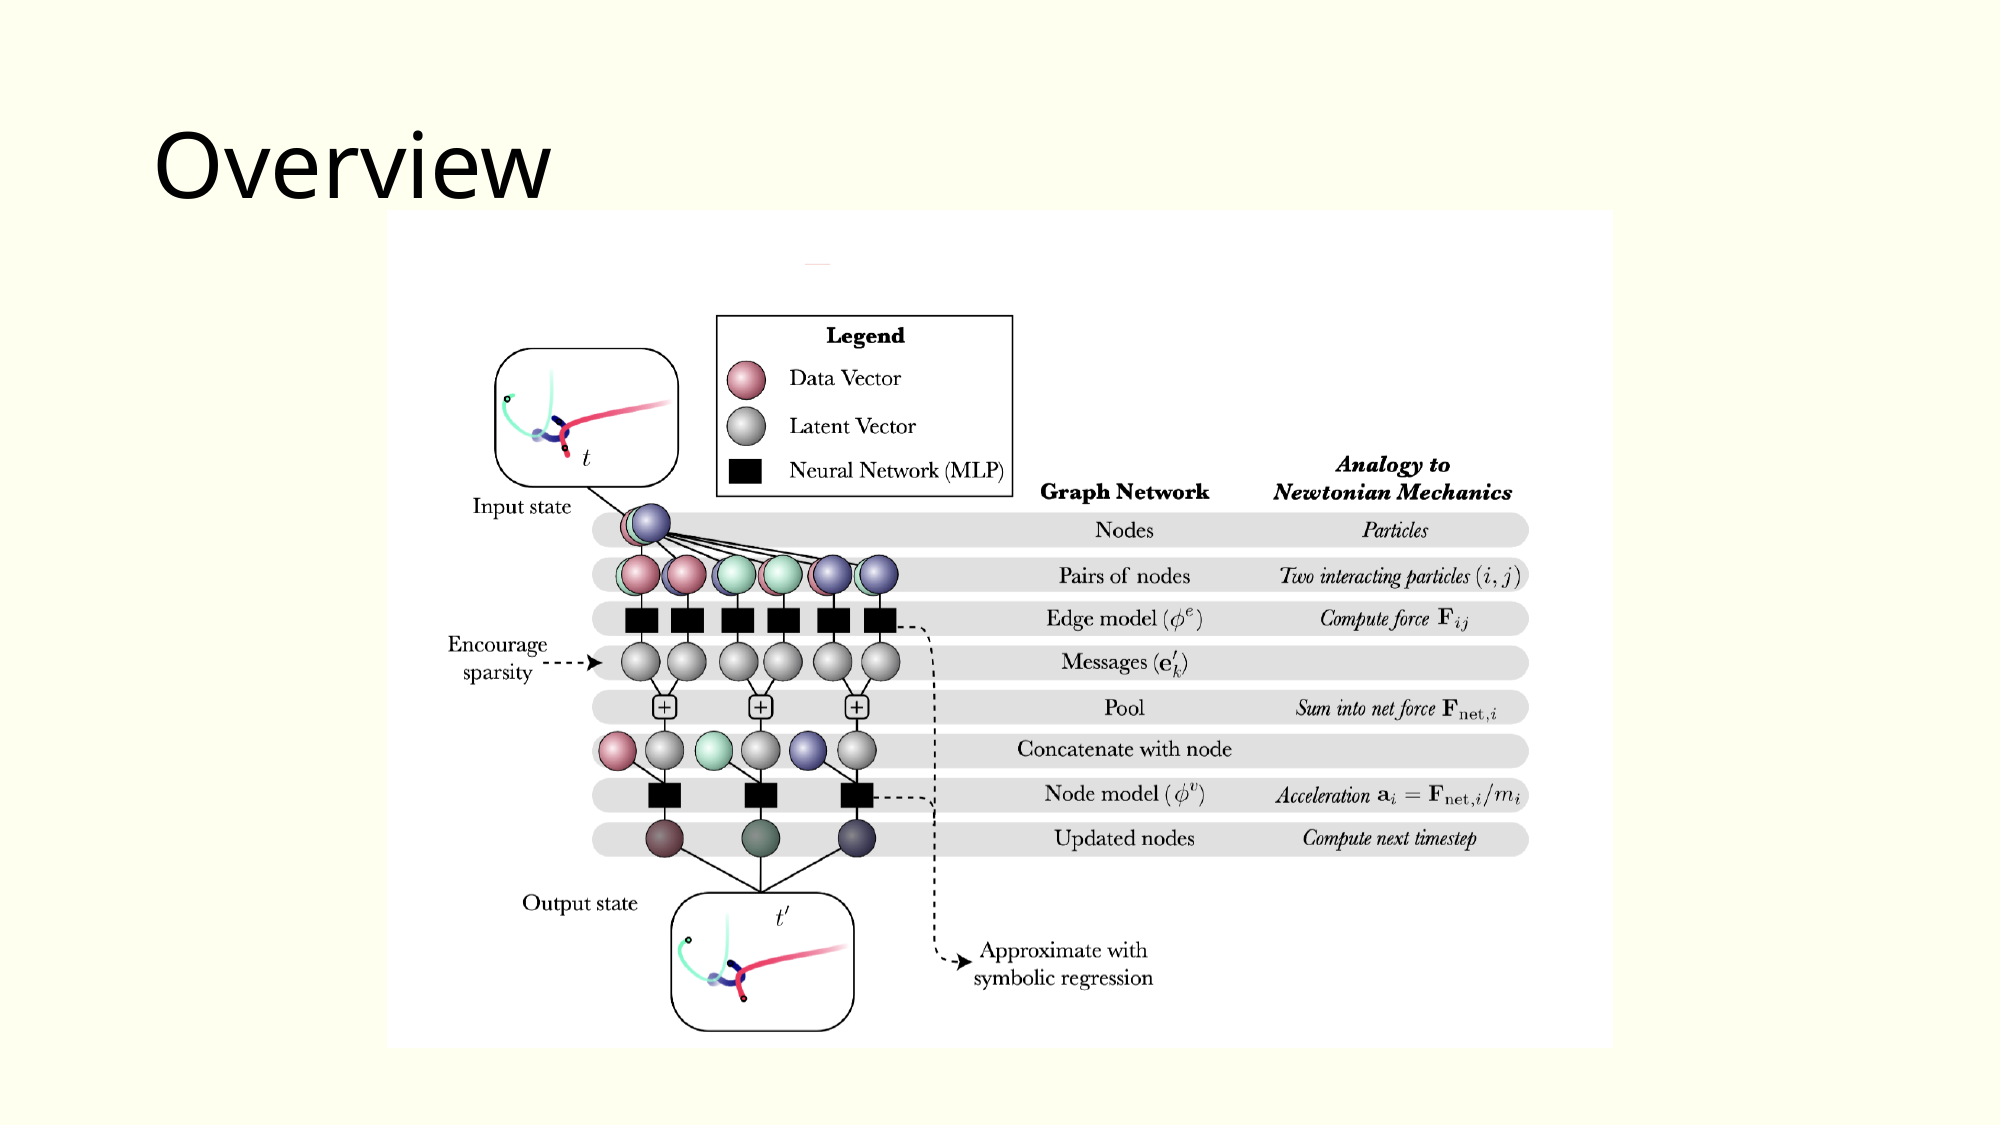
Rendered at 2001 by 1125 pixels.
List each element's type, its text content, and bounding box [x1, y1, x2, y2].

title Overview [137, 59, 1863, 278]
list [387, 210, 1613, 1049]
